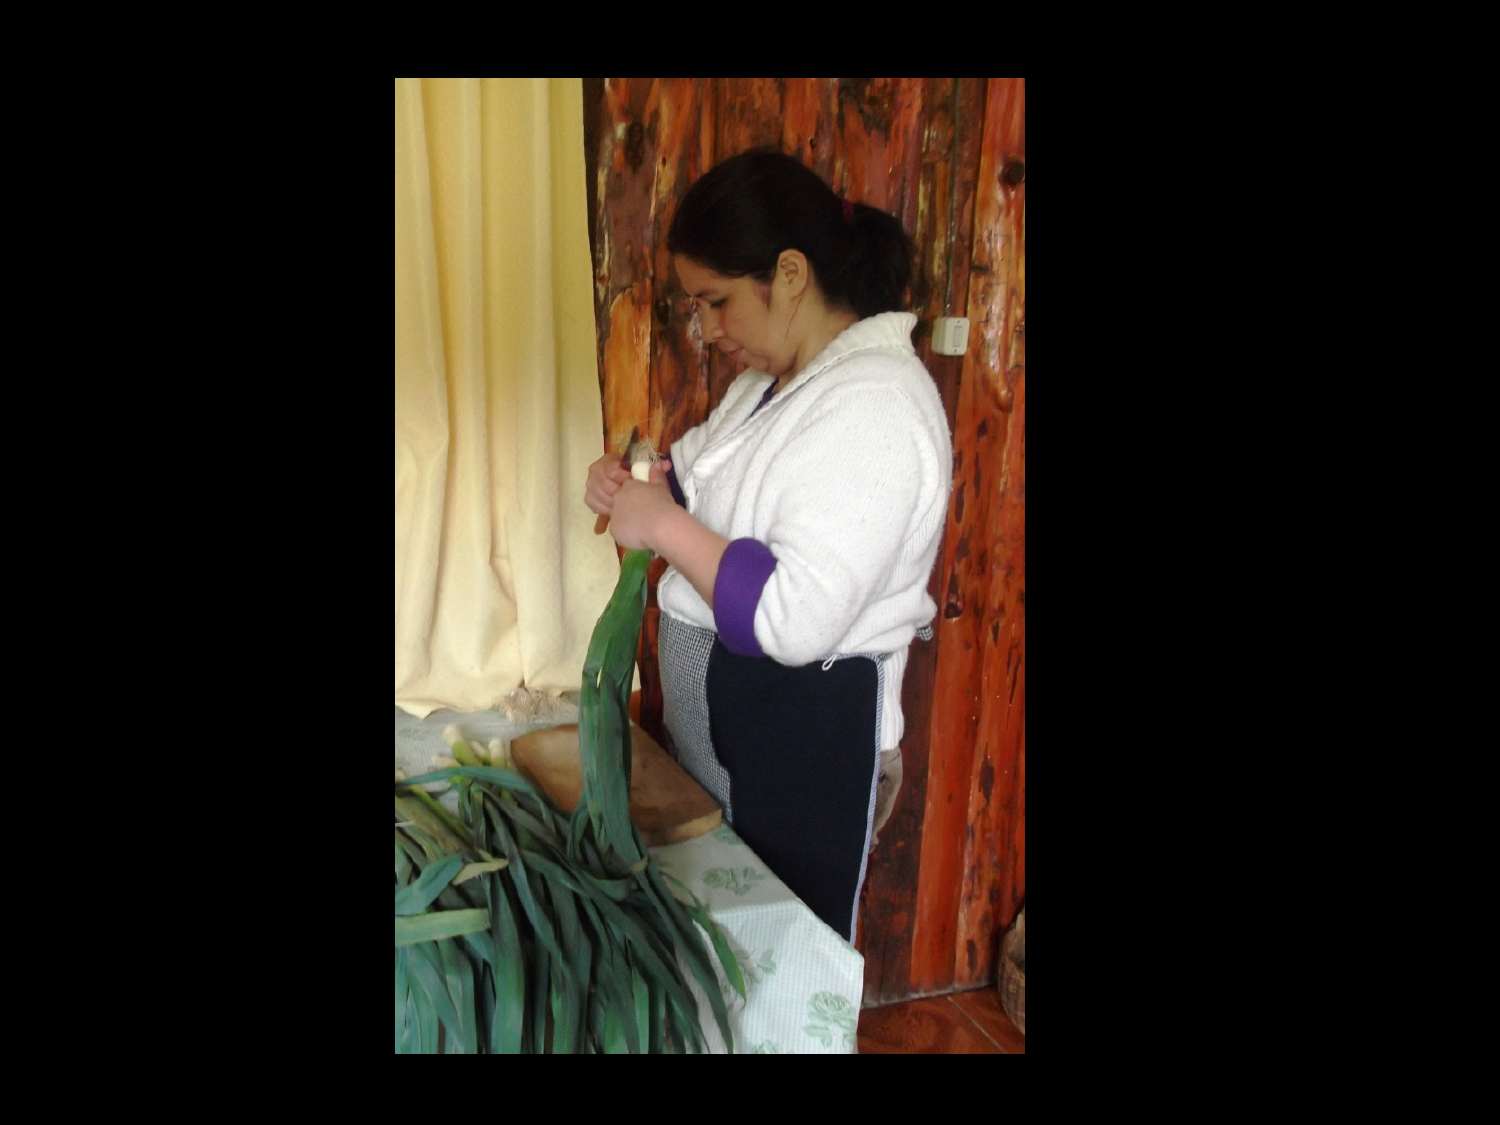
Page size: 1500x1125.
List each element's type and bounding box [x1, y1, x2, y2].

list [395, 77, 1026, 1054]
